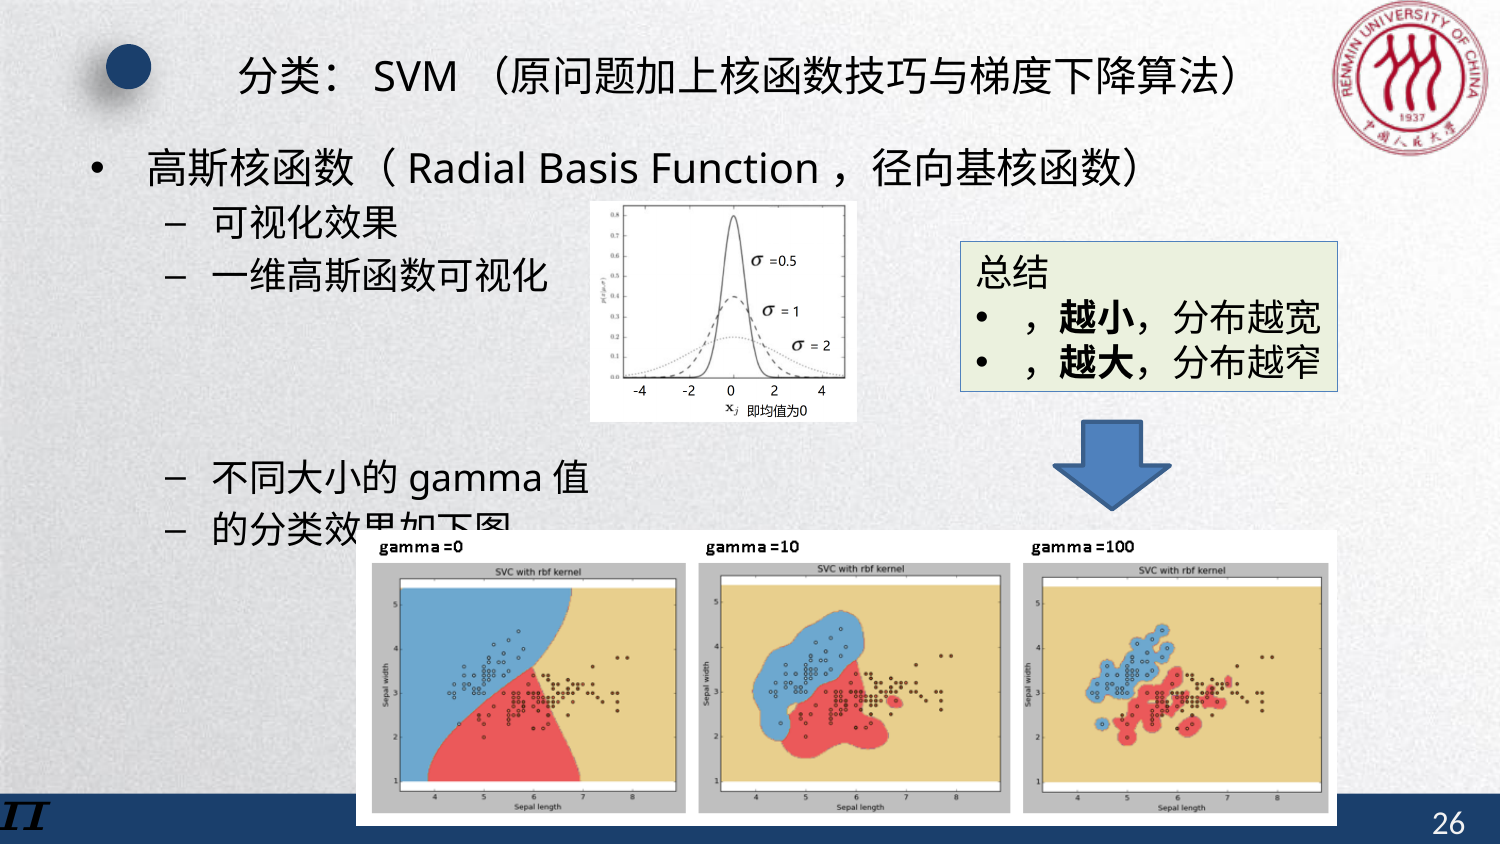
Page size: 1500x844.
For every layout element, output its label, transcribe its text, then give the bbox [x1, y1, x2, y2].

text_box [1052, 419, 1172, 512]
picture [0, 0, 1500, 827]
list 高斯核函数（Radial Basis Function，径向基核函数） 可视化效果 一维高斯函数可视化 不同大小的gamma值 的分类效果如下图 [75, 134, 1425, 781]
title 分类：SVM（原问题加上核函数技巧与梯度下降算法） [75, 33, 1425, 116]
